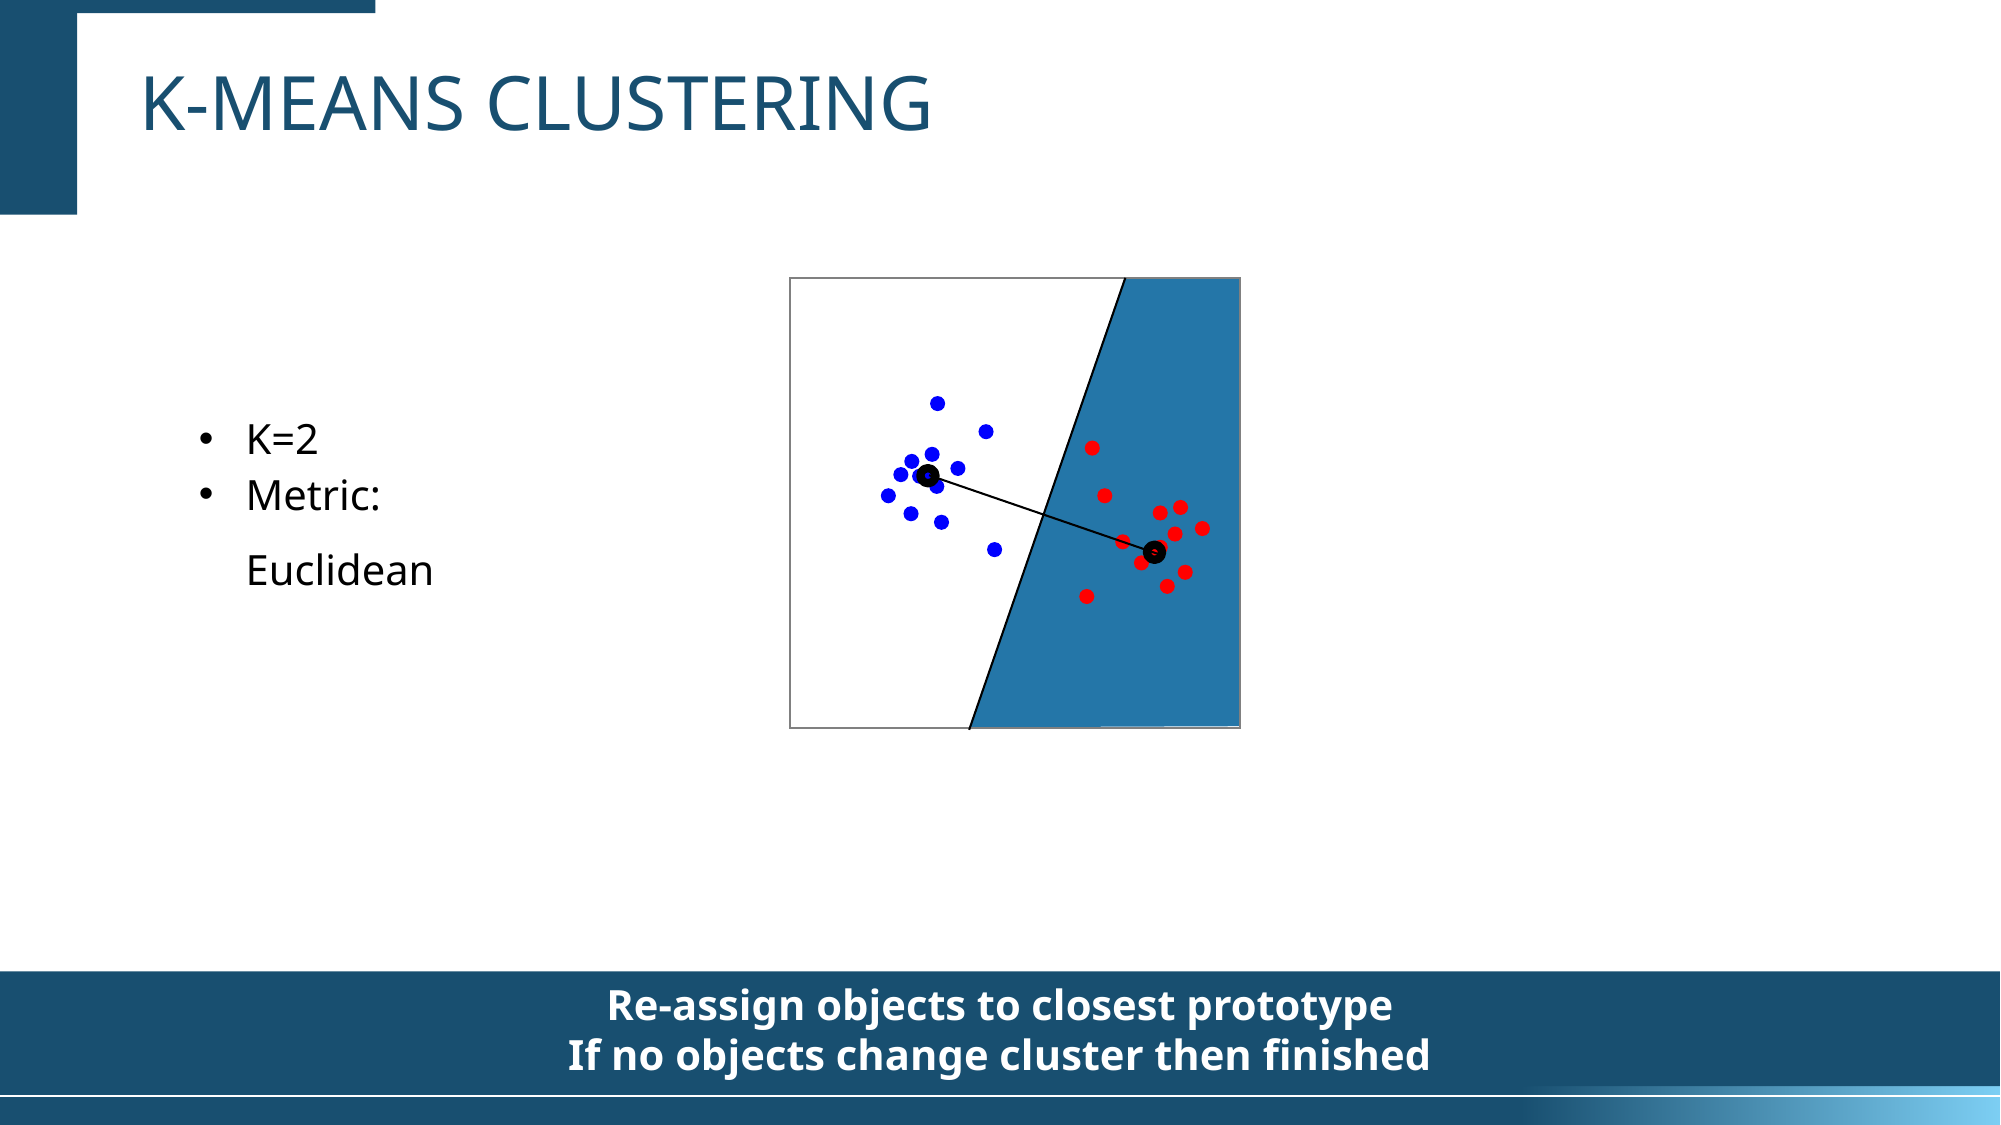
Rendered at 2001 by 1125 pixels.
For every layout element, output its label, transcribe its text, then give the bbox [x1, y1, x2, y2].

text_box [1146, 544, 1163, 560]
text_box [920, 468, 936, 484]
text_box [924, 446, 940, 462]
text_box K-means clustering [124, 58, 1538, 241]
text_box [903, 506, 919, 522]
text_box [1133, 555, 1150, 571]
text_box [978, 424, 994, 440]
text_box Re-assign objects to closest prototype If no objects change cluster then finished [0, 971, 2000, 1087]
text_box Metric: Euclidean [183, 471, 592, 601]
text_box [929, 478, 945, 494]
text_box [950, 460, 966, 476]
text_box [1167, 526, 1183, 542]
text_box [1115, 534, 1131, 550]
text_box [1153, 539, 1168, 555]
text_box [1177, 564, 1193, 580]
text_box [1159, 578, 1175, 594]
text_box [933, 514, 950, 530]
text_box [790, 278, 1241, 728]
text_box [912, 468, 923, 484]
text_box [1079, 588, 1095, 605]
text_box [987, 542, 1003, 558]
text_box [1097, 488, 1113, 504]
text_box [1194, 520, 1210, 537]
text_box [1084, 440, 1100, 456]
text_box [1152, 505, 1168, 521]
text_box [904, 453, 920, 469]
text_box [880, 488, 896, 504]
text_box [930, 396, 946, 412]
text_box [1173, 499, 1189, 516]
text_box K=2 [183, 380, 610, 471]
text_box [893, 467, 909, 483]
